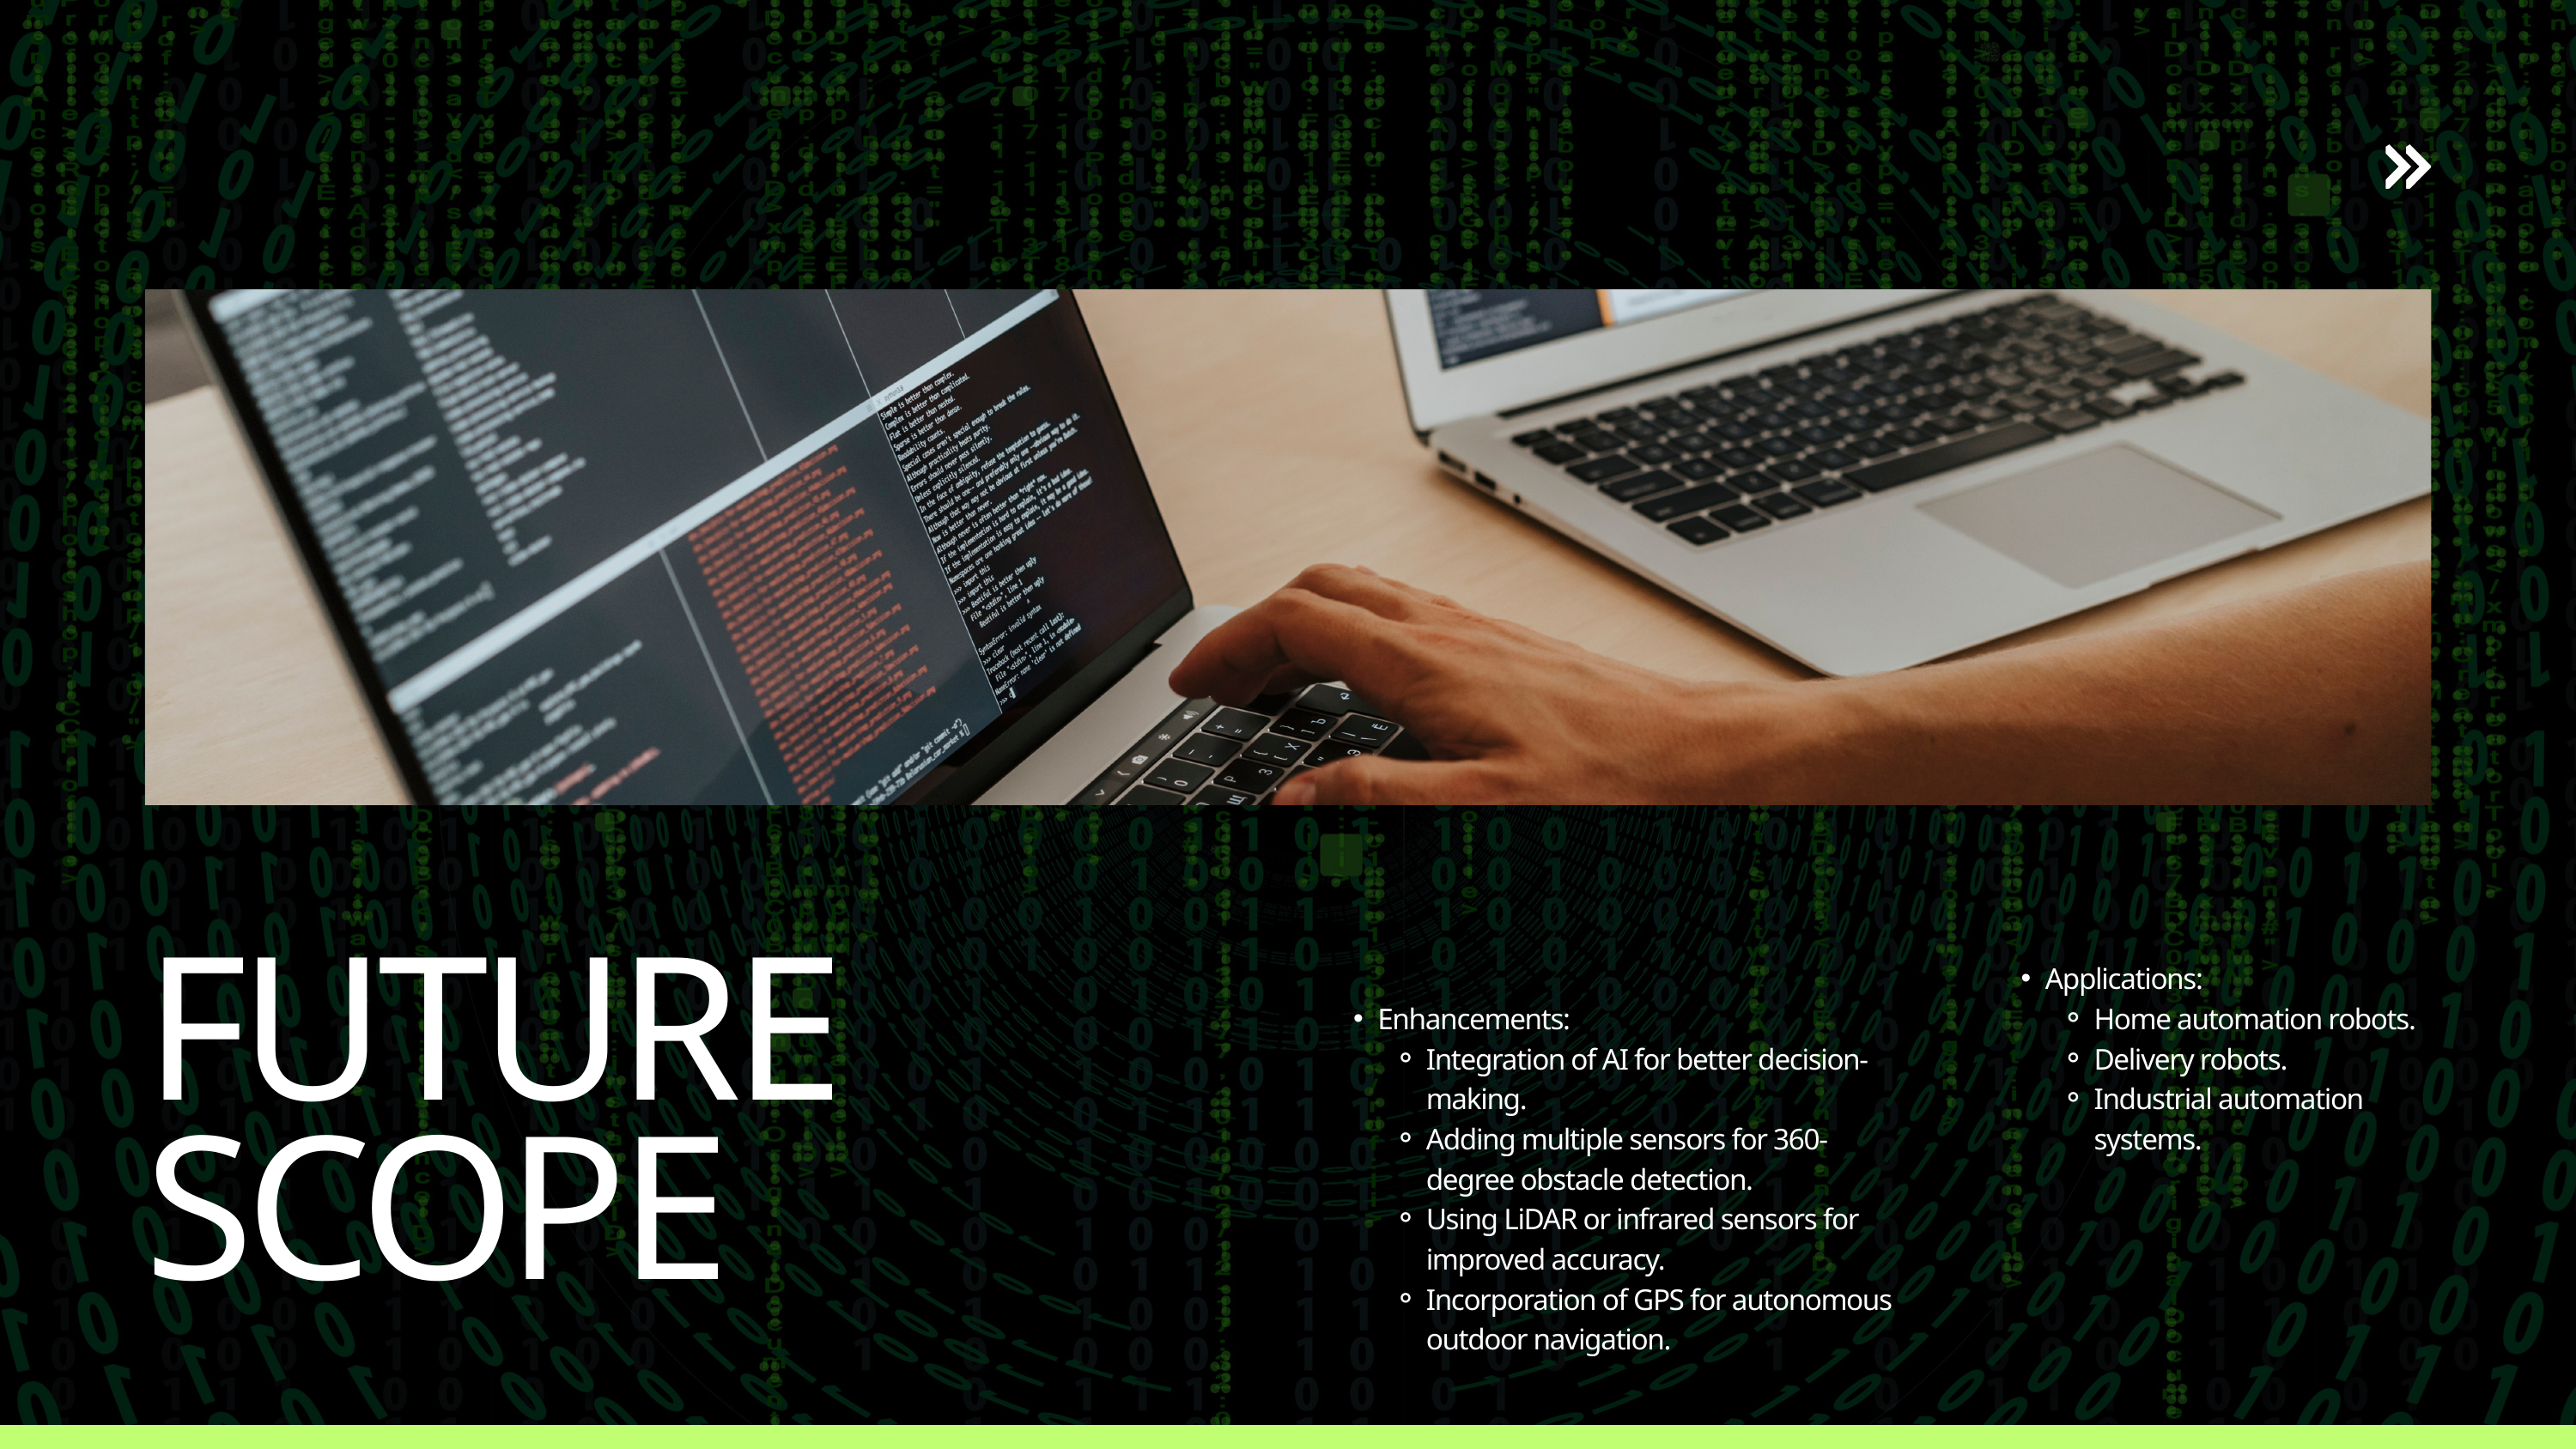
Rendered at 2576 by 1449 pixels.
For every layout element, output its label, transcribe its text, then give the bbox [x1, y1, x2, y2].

text_box [2385, 144, 2432, 189]
text_box [0, 0, 2576, 1424]
text_box Applications: Home automation robots. Delivery robots. Industrial automation systems. [1996, 955, 2432, 1196]
text_box Enhancements: Integration of AI for better decision-making. Adding multiple sensors for 360-degree obstacle detection. Using LiDAR or infrared sensors for improved accuracy. Incorporation of GPS for autonomous outdoor navigation. [1328, 955, 1912, 1396]
text_box FUTURE SCOPE [144, 961, 1157, 1320]
text_box [144, 289, 2432, 805]
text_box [0, 1425, 2576, 1449]
